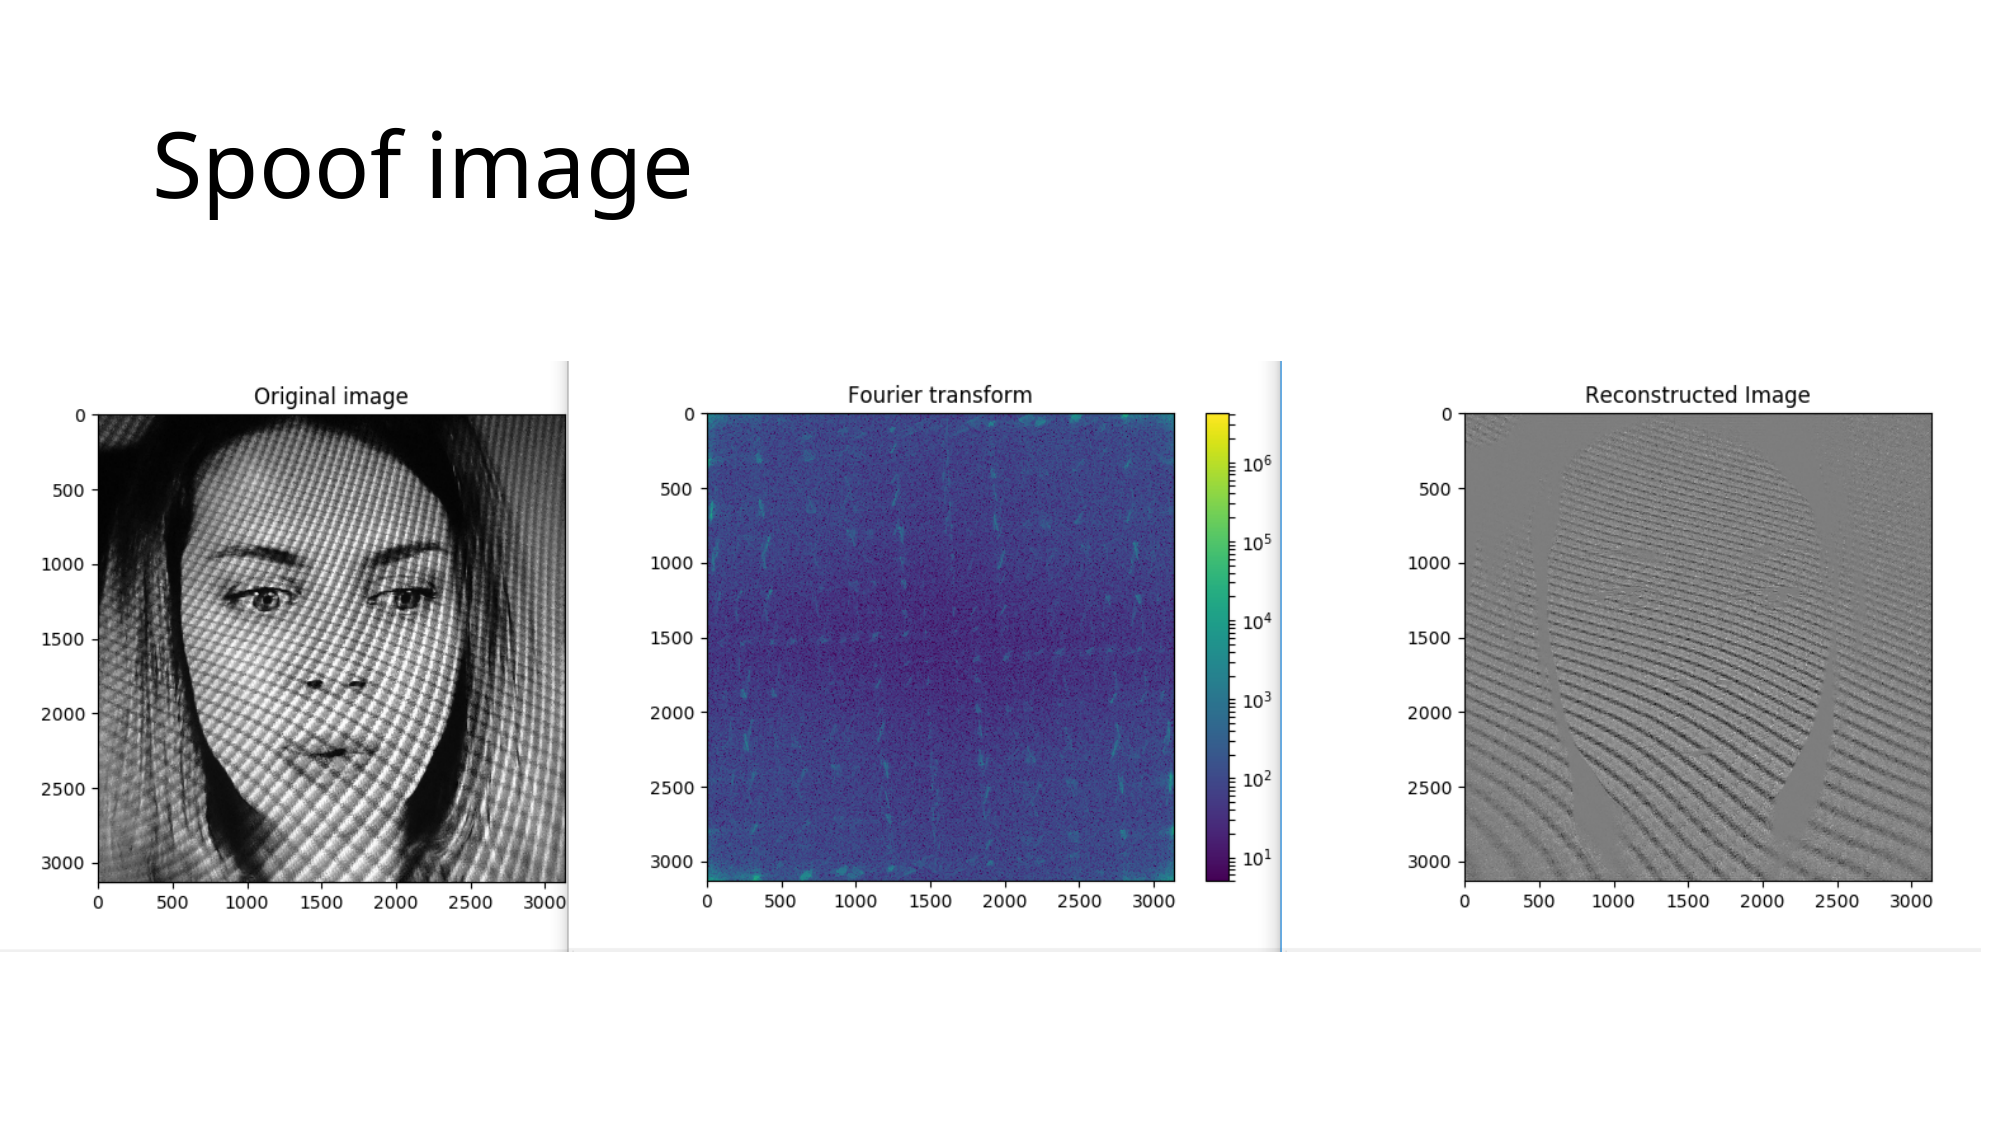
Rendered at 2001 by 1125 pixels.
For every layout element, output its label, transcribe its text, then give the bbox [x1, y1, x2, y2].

picture [0, 361, 1981, 952]
title Spoof image [137, 59, 1863, 278]
